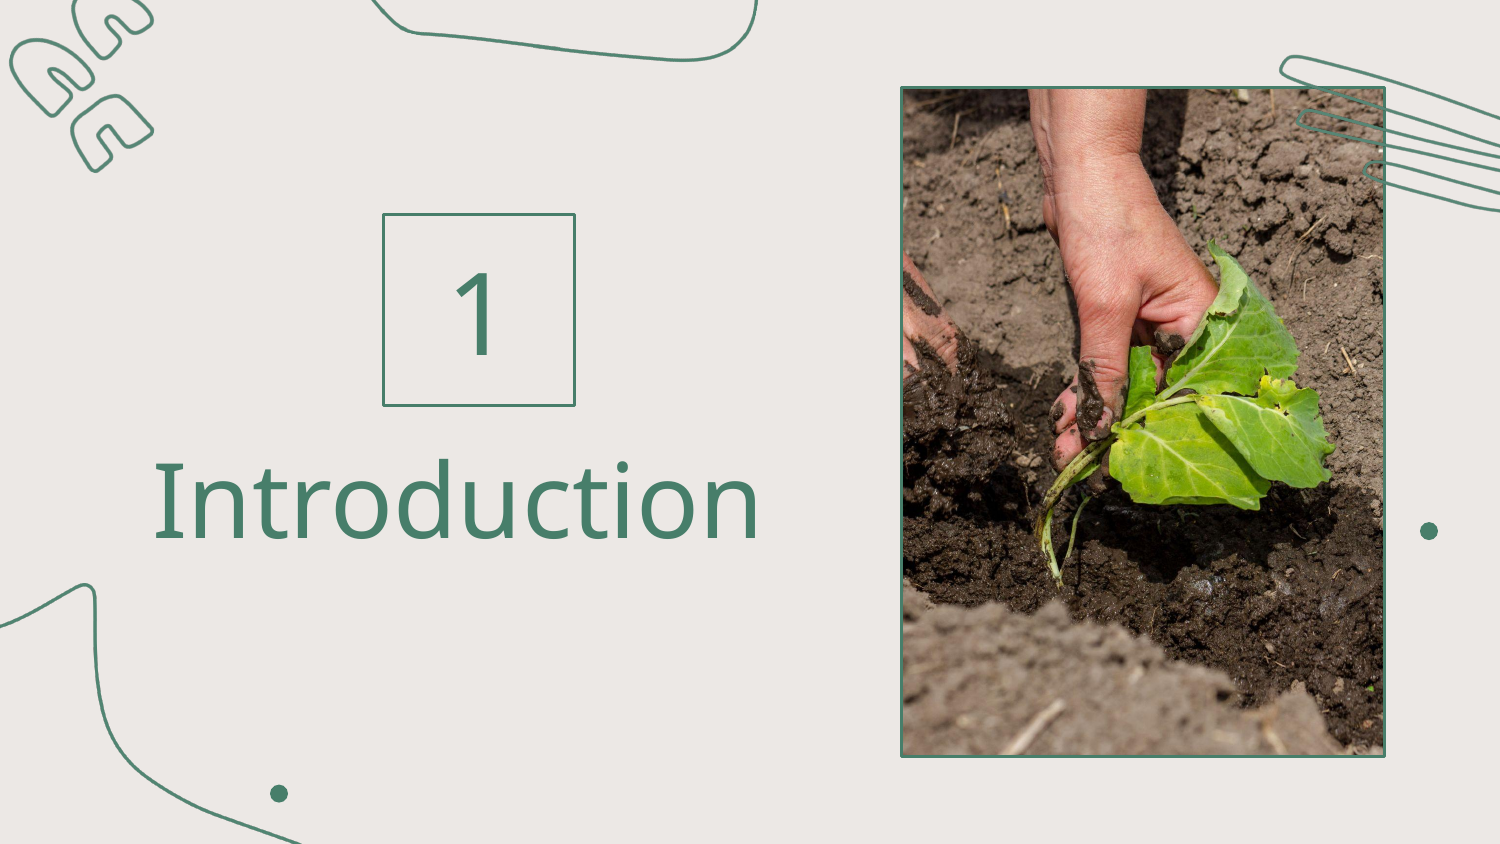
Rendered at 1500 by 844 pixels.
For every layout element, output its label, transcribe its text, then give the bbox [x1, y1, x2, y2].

title 1 [382, 213, 576, 407]
picture [0, 0, 186, 184]
picture [0, 583, 332, 844]
picture [290, 0, 758, 101]
picture [902, 0, 1500, 756]
title Introduction [75, 418, 842, 569]
